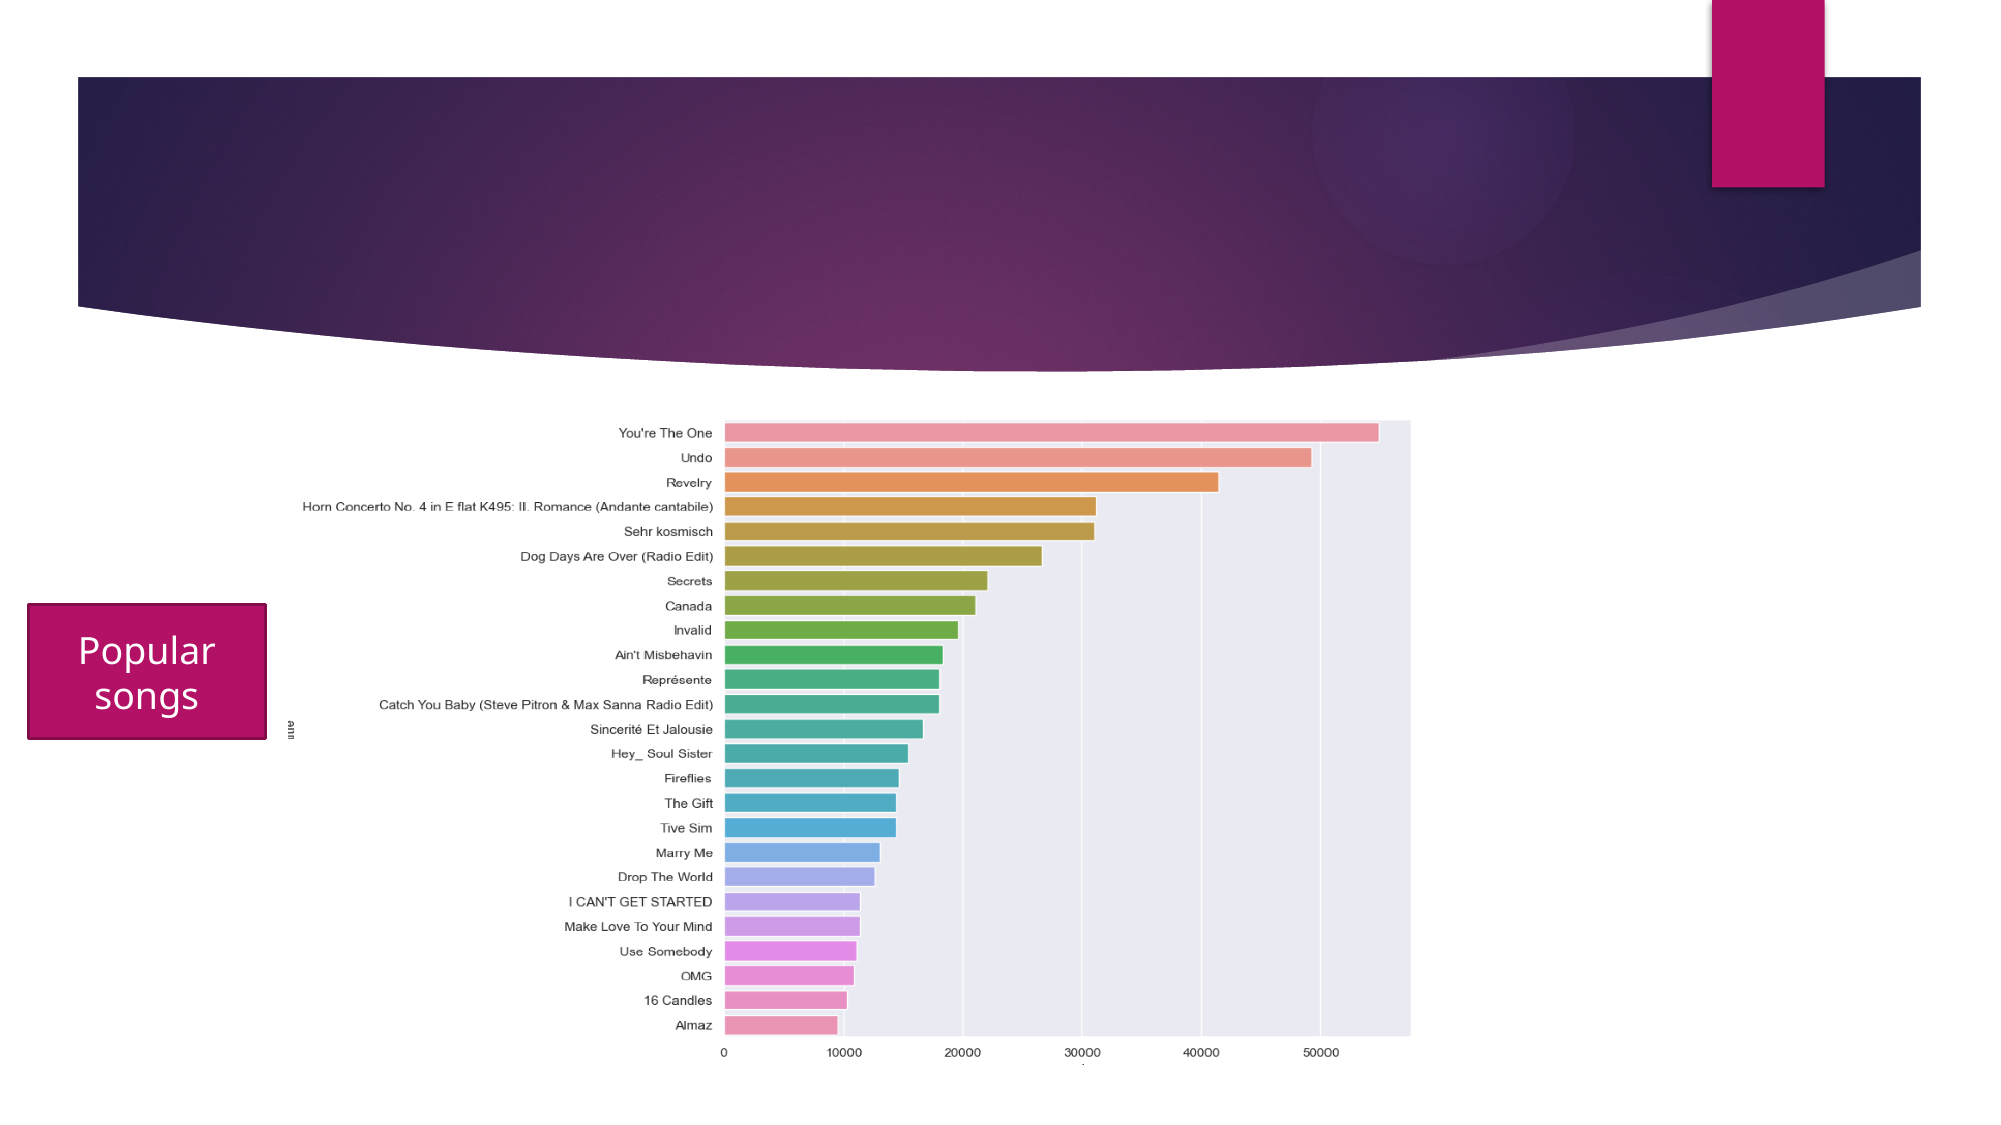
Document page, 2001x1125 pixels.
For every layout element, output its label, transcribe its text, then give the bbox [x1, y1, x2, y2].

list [288, 397, 1447, 1065]
text_box Popular songs [27, 603, 267, 740]
